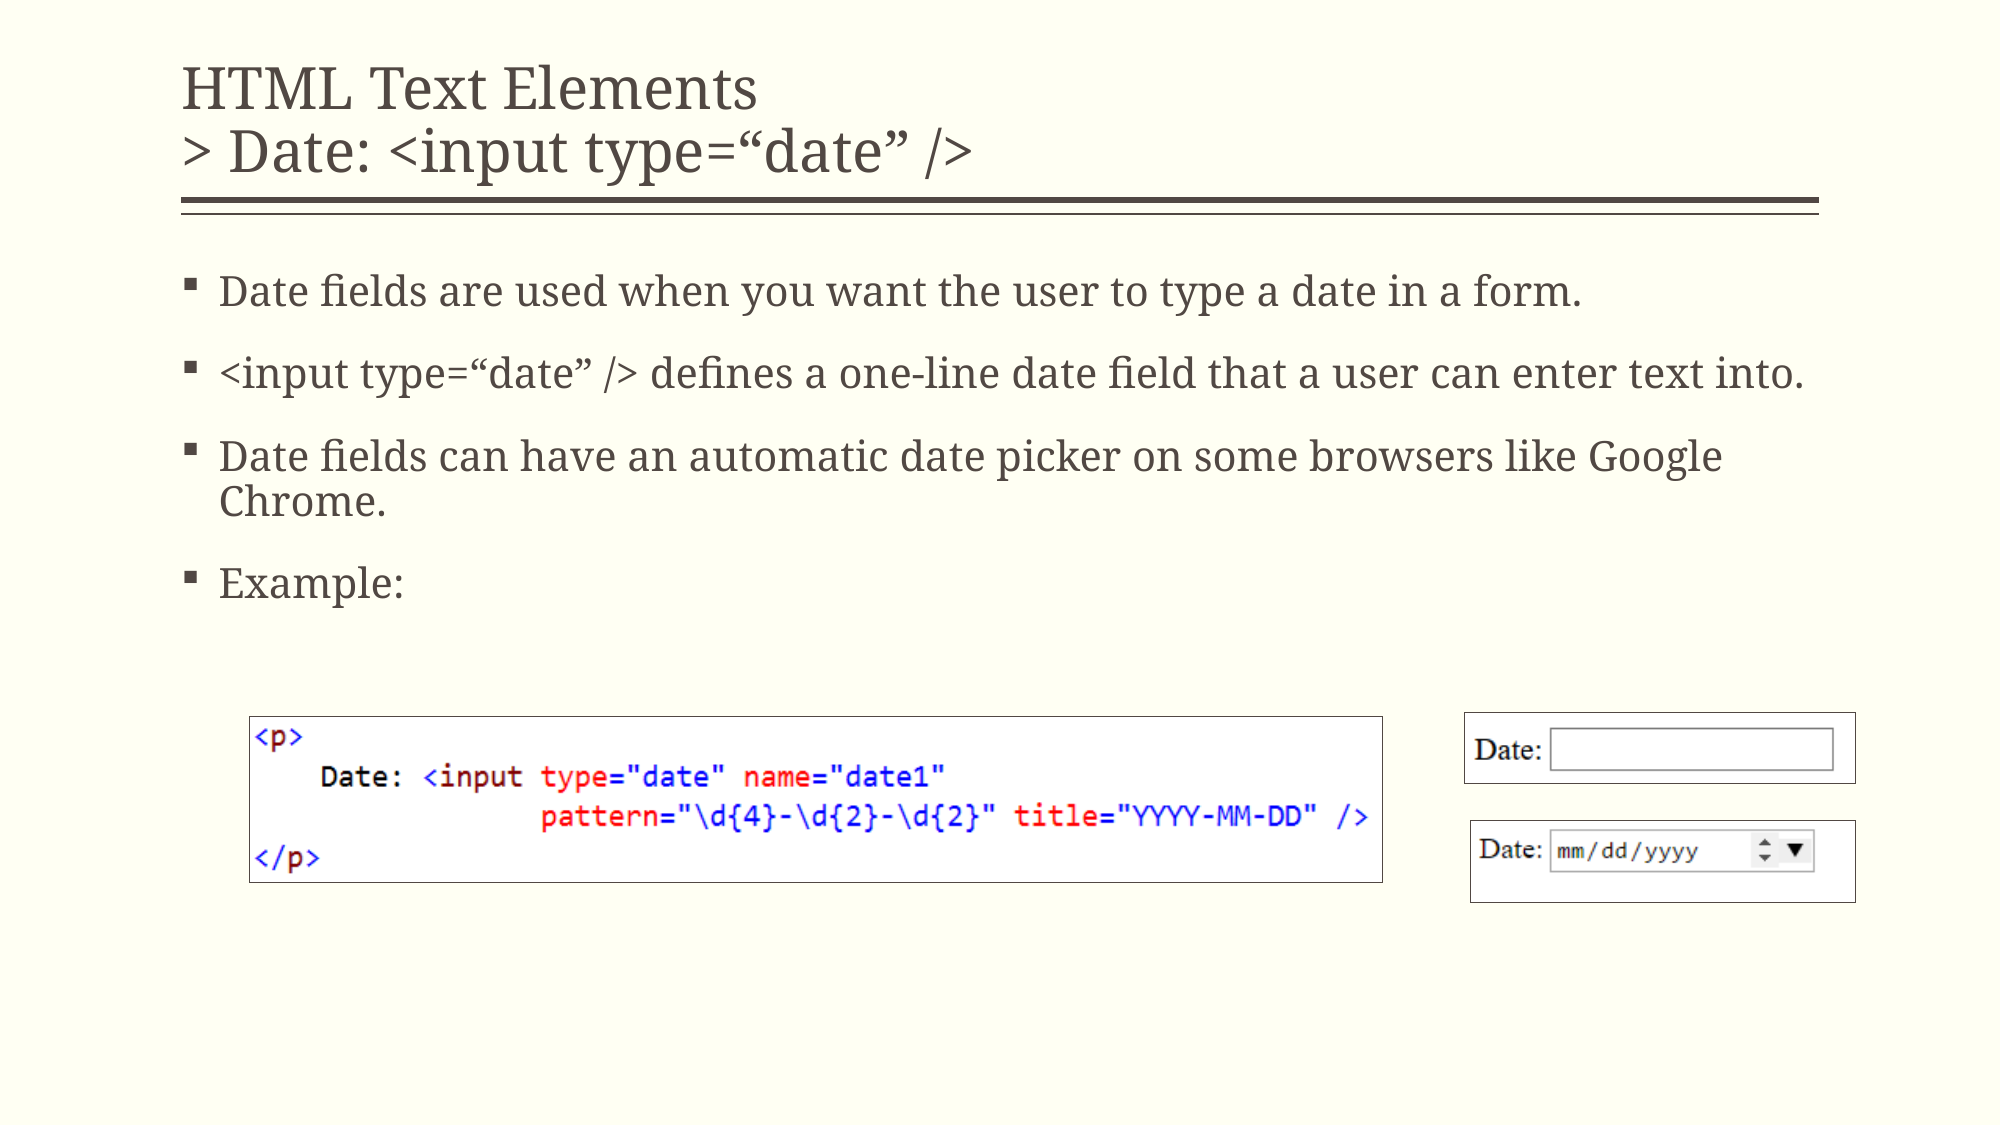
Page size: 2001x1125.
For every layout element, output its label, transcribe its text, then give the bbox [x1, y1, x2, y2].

picture [1470, 820, 1856, 903]
picture [1464, 712, 1856, 784]
picture [249, 716, 1383, 883]
list Date fields are used when you want the user to type a date in a form. <input type=“date” /> defines a one-line date field that a user can enter text into. Date fields can have an automatic date picker on some browsers like Google Chrome. Example: [181, 262, 1819, 1013]
title HTML Text Elements > Date: <input type=“date” /> [181, 12, 1819, 193]
